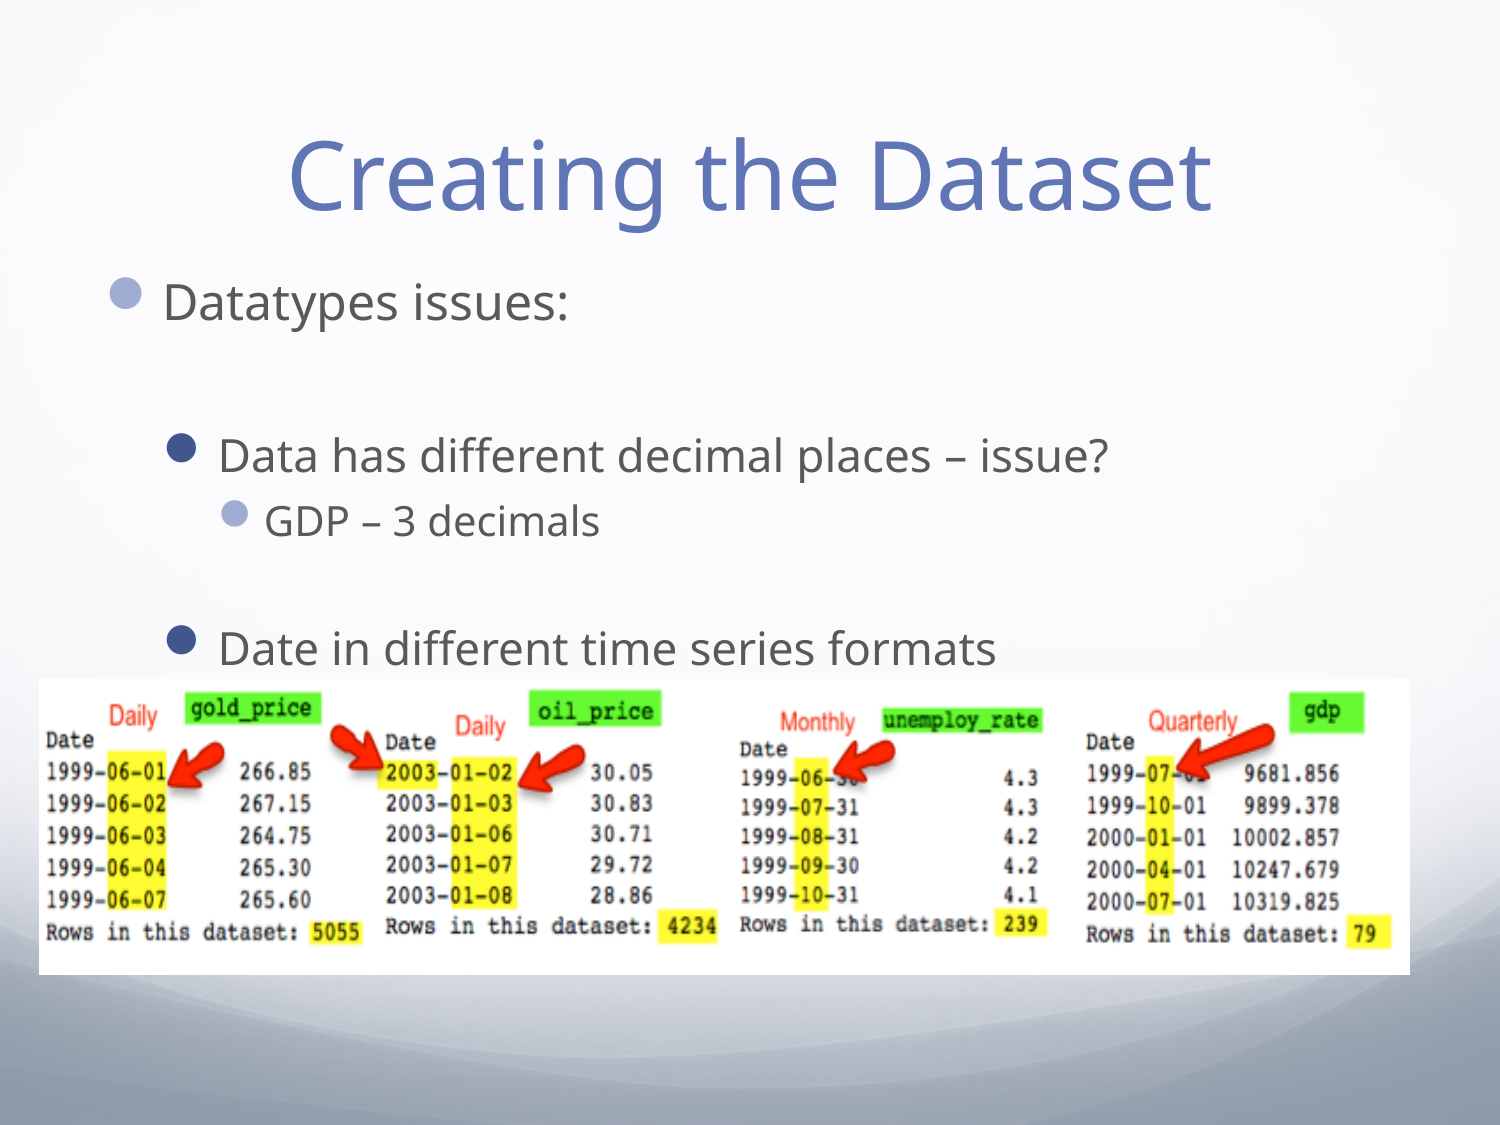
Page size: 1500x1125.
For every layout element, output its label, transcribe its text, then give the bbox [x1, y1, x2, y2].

picture [39, 678, 1410, 976]
title Creating the Dataset [90, 17, 1410, 237]
list Datatypes issues: Data has different decimal places – issue? GDP – 3 decimals Date in different time series formats [90, 262, 1410, 675]
